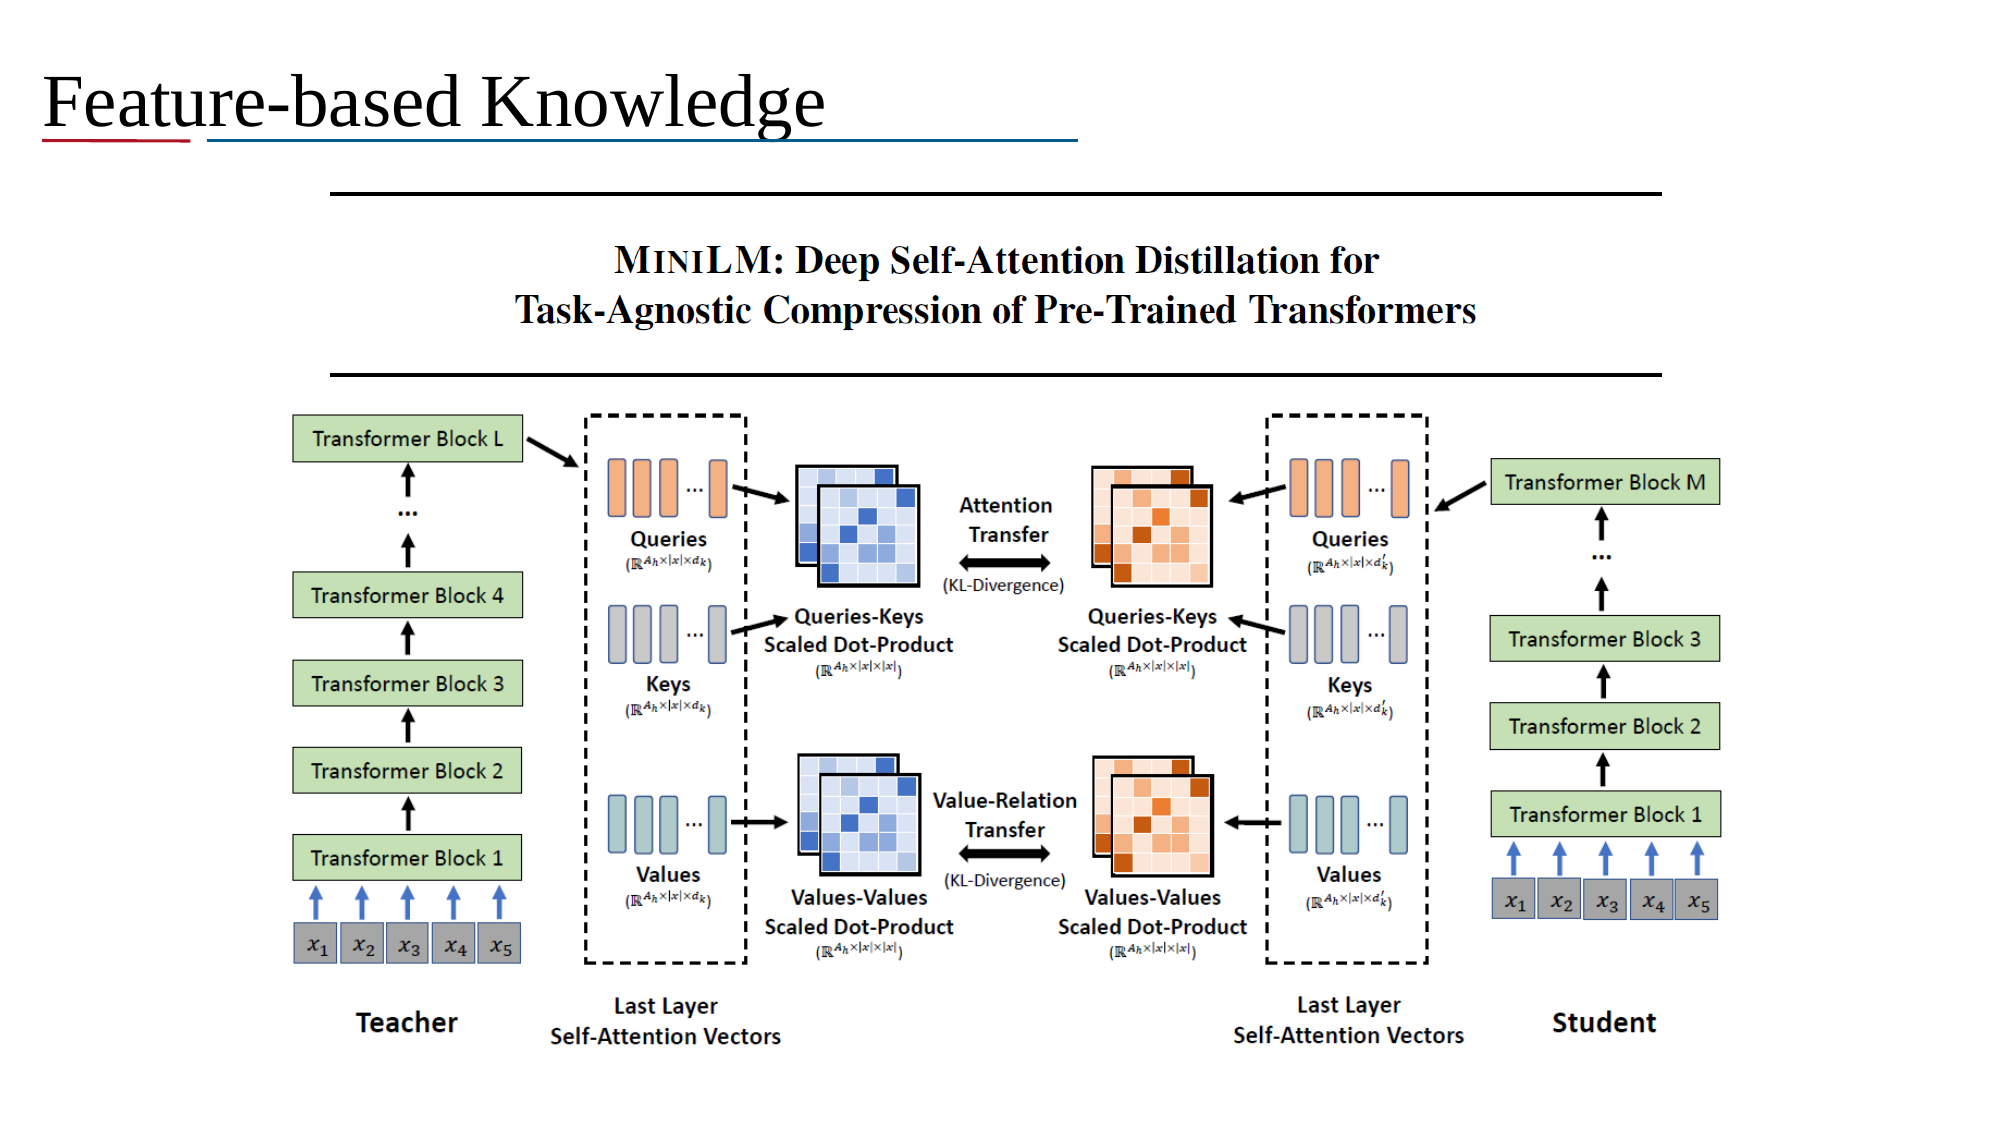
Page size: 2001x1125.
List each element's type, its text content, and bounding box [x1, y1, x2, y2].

picture [273, 178, 1753, 1065]
title Feature-based Knowledge [27, 0, 1753, 211]
